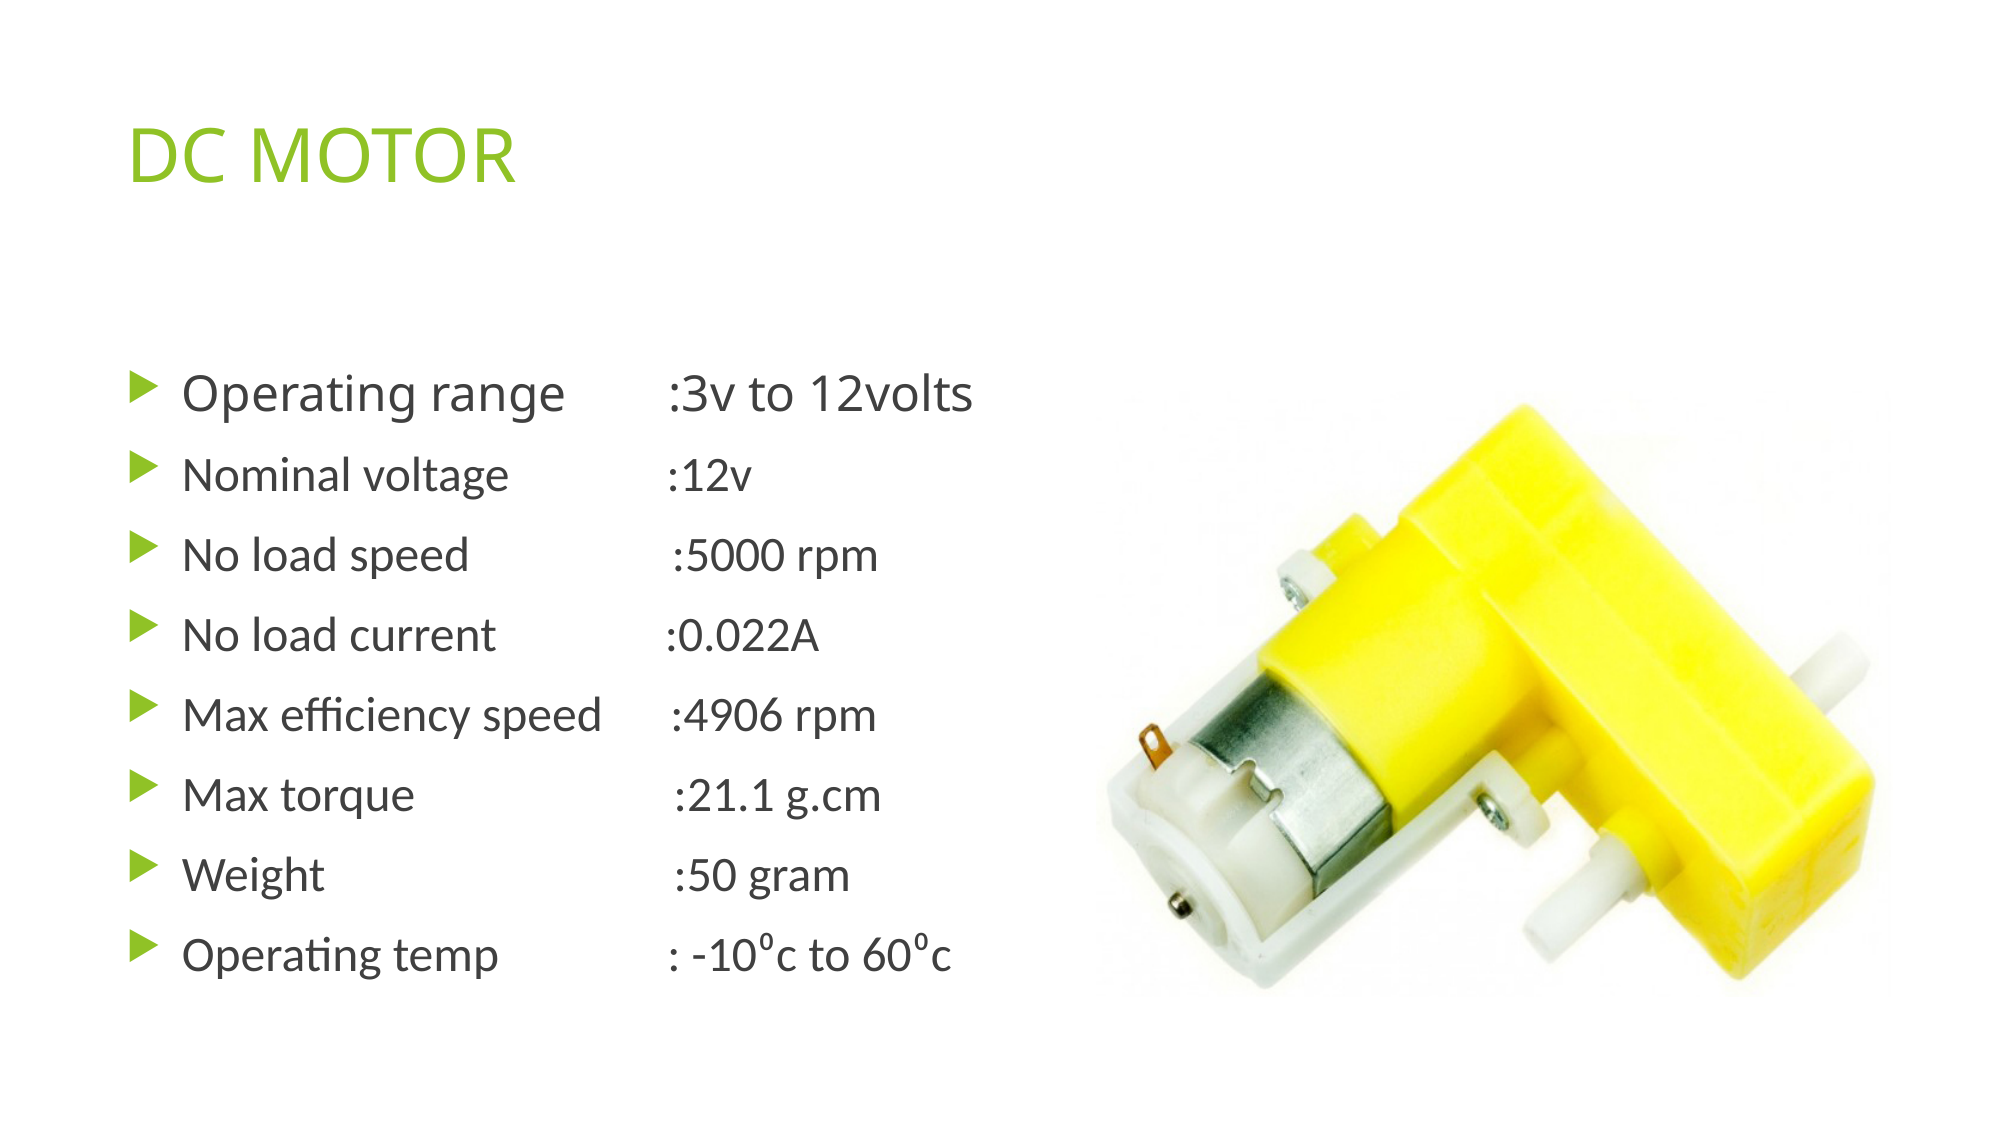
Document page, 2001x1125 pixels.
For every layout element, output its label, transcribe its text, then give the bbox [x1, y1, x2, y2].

title DC MOTOR [111, 99, 1522, 317]
list Operating range :3v to 12volts Nominal voltage :12v No load speed :5000 rpm No load current :0.022A Max efficiency speed :4906 rpm Max torque :21.1 g.cm Weight :50 gram Operating temp : -10⁰c to 60⁰c [111, 354, 1522, 992]
picture [1096, 391, 1893, 998]
